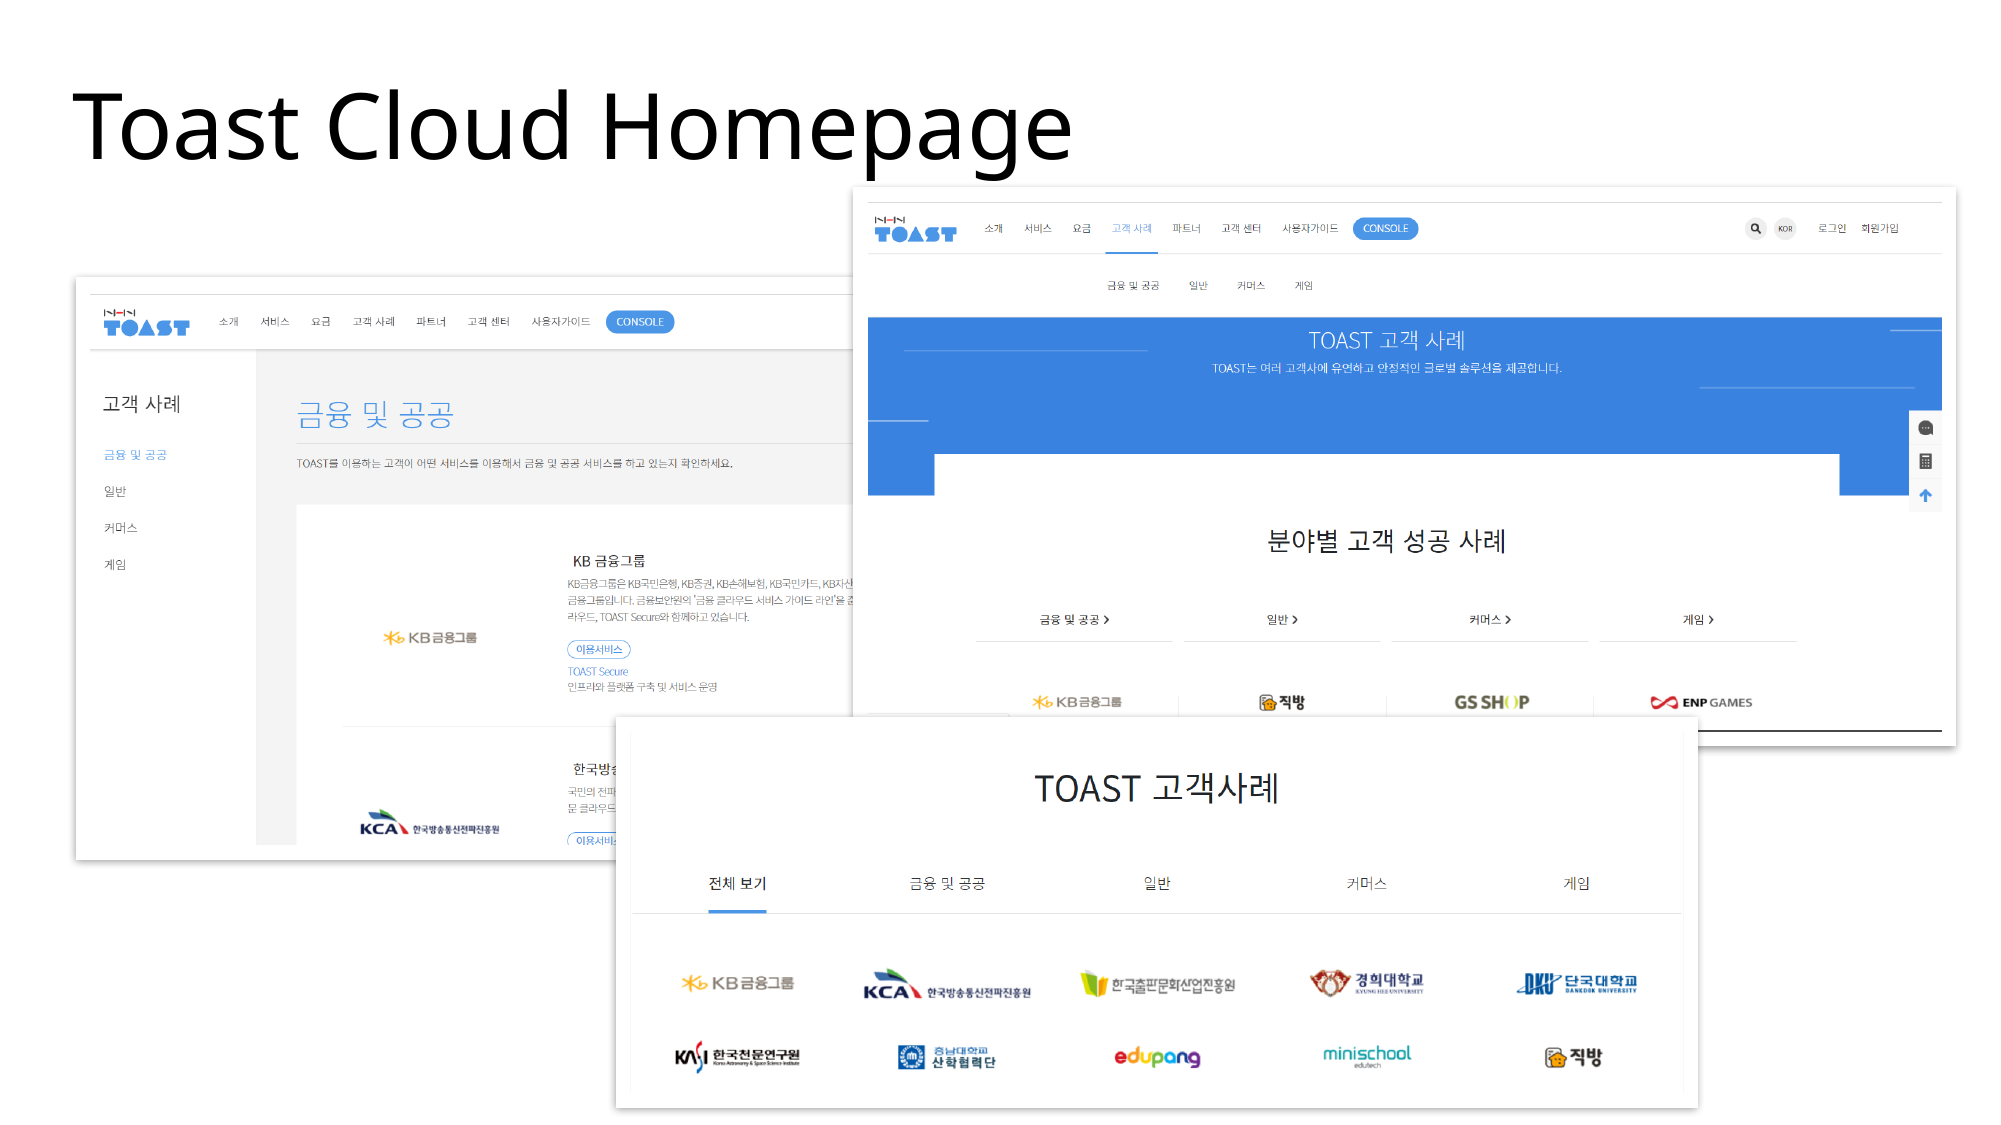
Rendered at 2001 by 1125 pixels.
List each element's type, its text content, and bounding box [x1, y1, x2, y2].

picture [90, 201, 1942, 1094]
title Toast Cloud Homepage [57, 58, 1678, 202]
